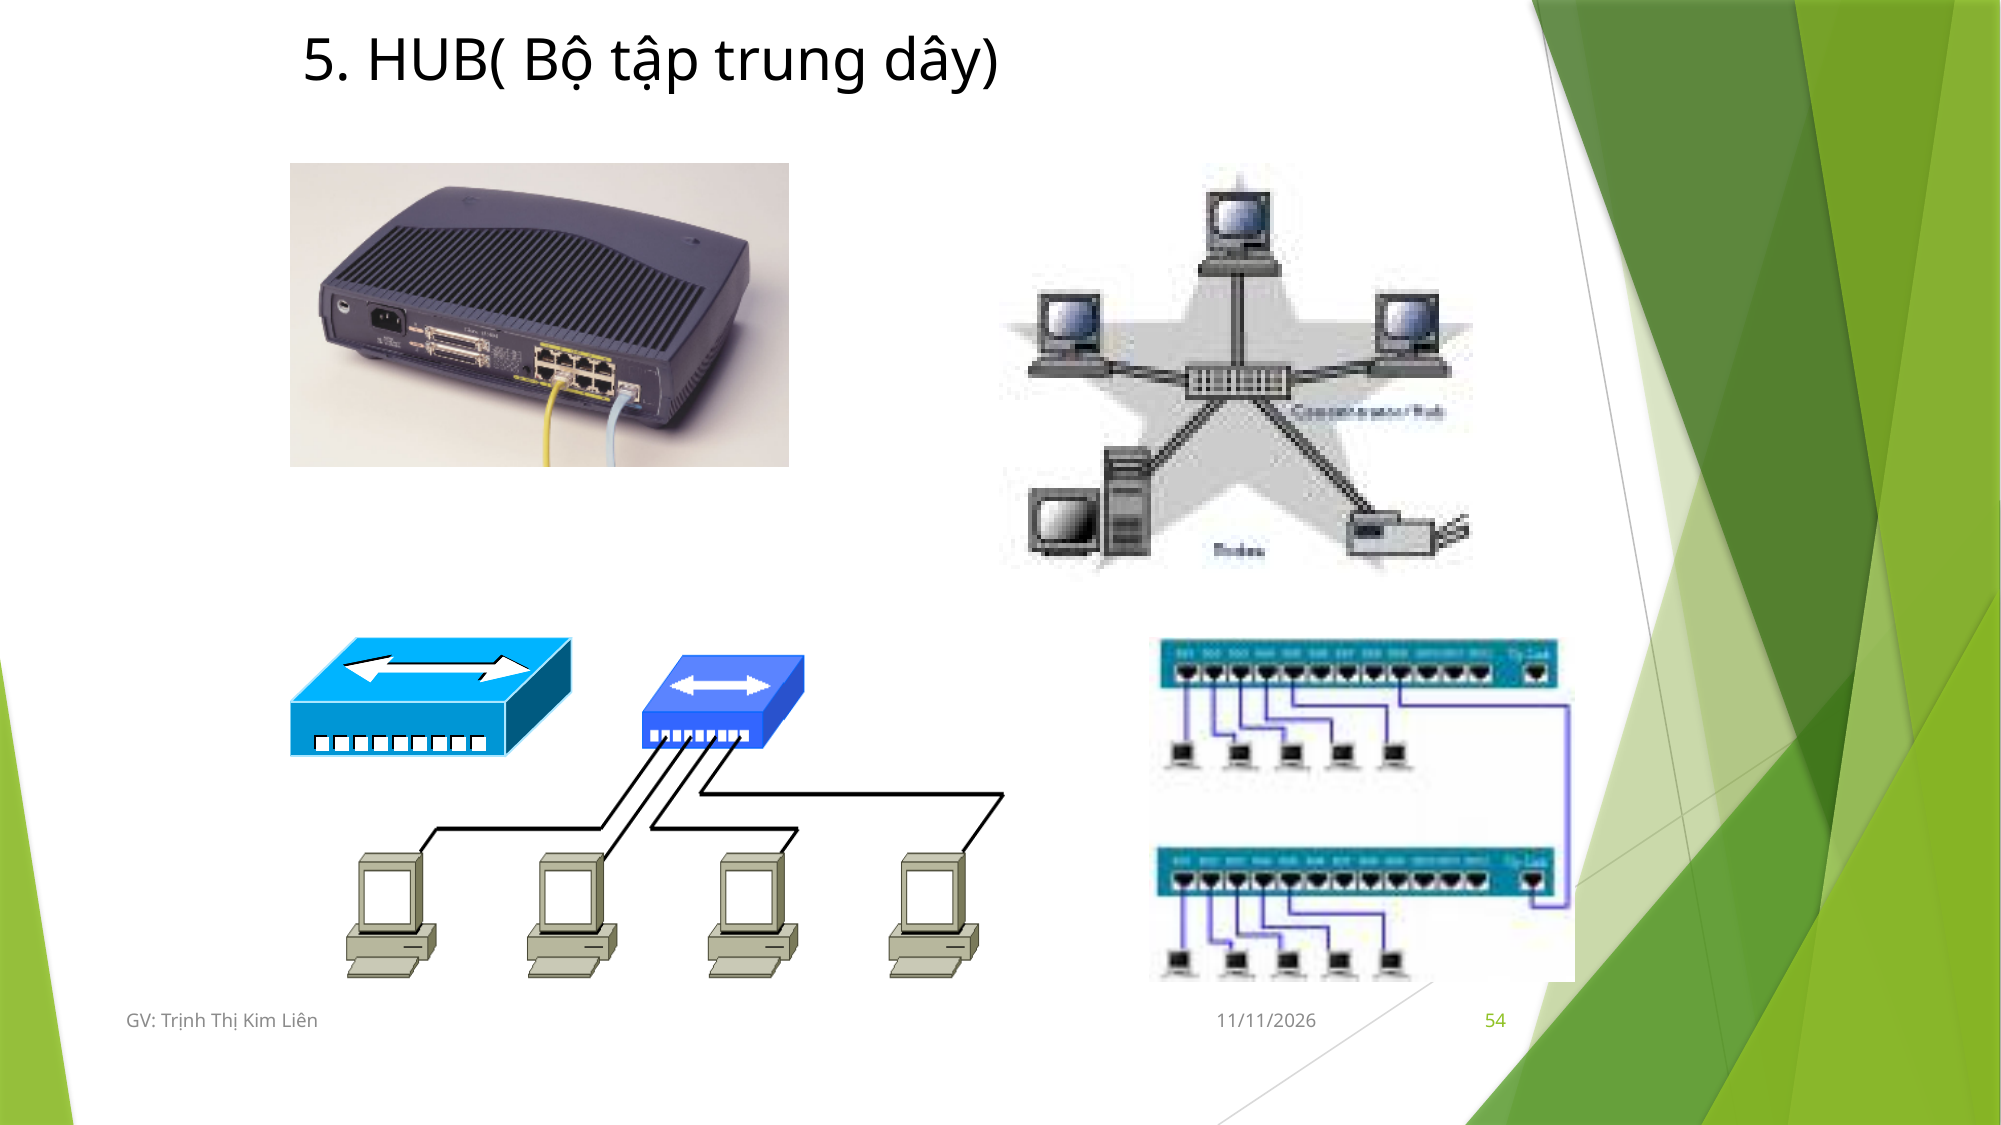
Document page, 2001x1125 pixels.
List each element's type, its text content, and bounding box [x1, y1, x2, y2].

picture [289, 611, 1013, 1011]
footer GV: Trịnh Thị Kim Liên [111, 991, 1145, 1051]
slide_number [1181, 991, 1332, 1051]
slide_number 54 [1409, 991, 1522, 1051]
picture [1148, 636, 1576, 982]
text_box 5. HUB( Bộ tập trung dây) [287, 0, 1325, 115]
picture [289, 163, 789, 467]
picture [999, 163, 1486, 583]
